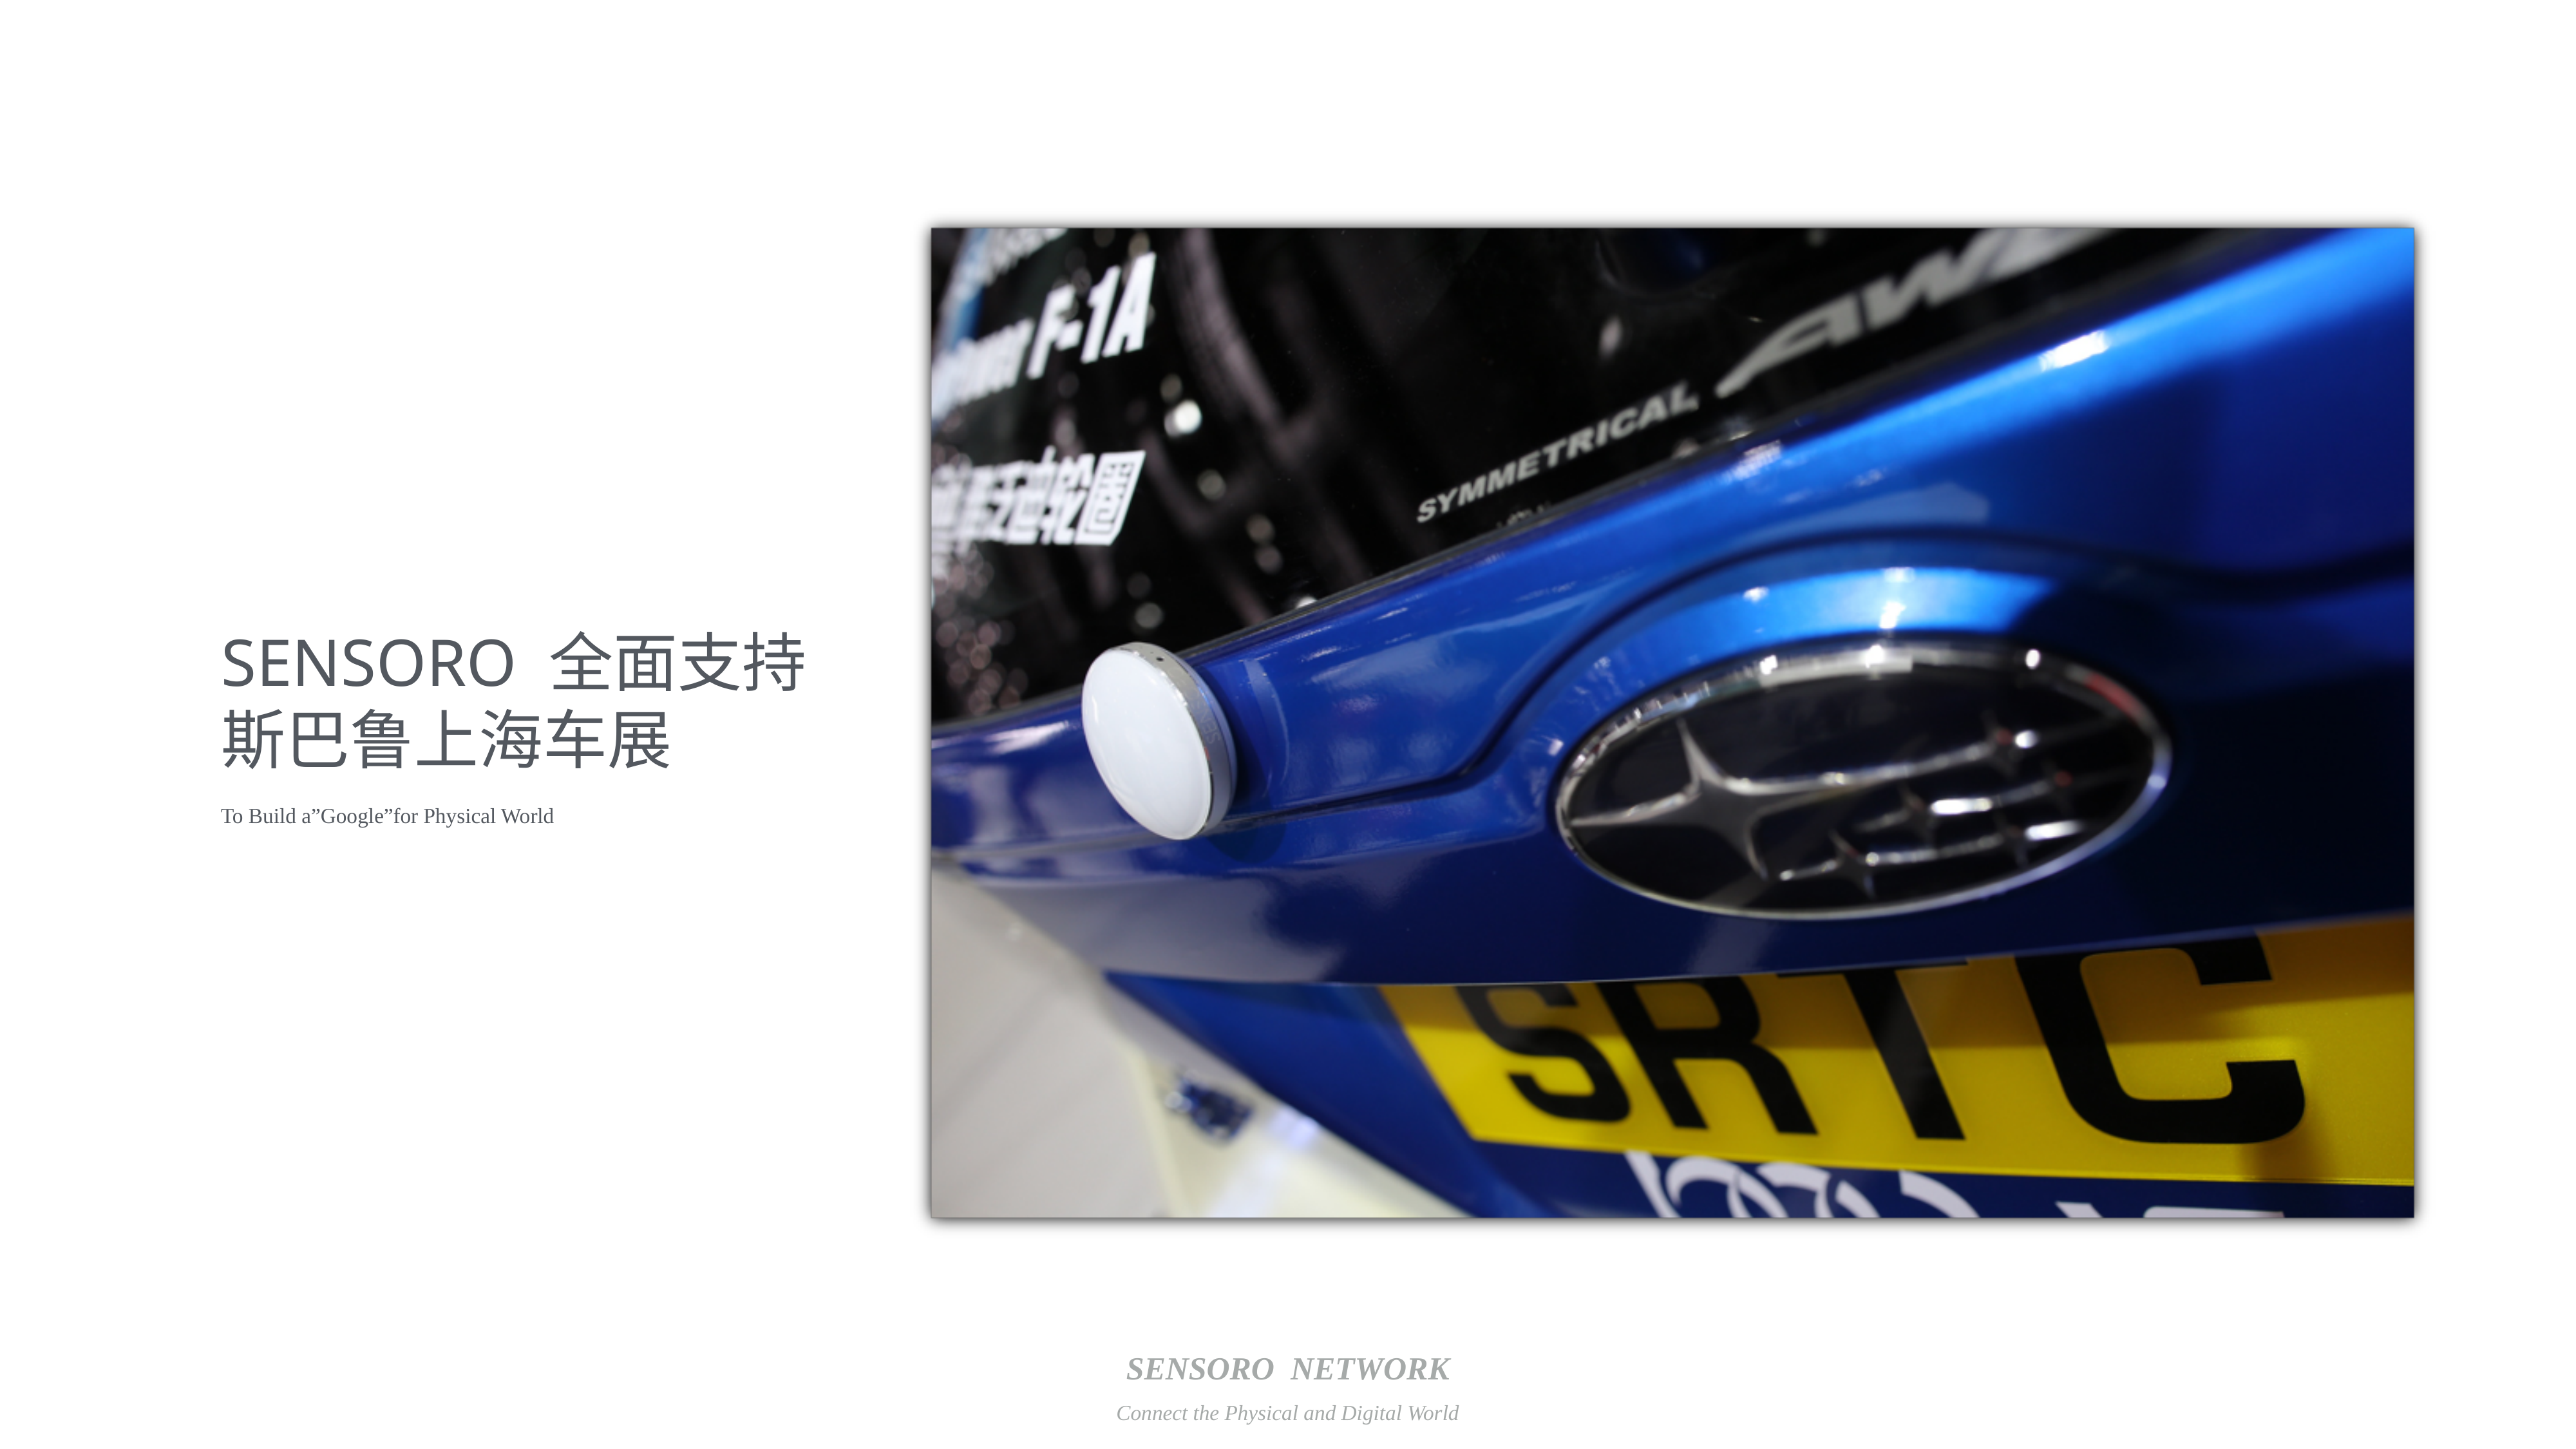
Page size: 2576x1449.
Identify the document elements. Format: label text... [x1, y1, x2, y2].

text_box SENSORO NETWORK Connect the Physical and Digital World [1108, 1320, 1468, 1432]
picture [908, 205, 2439, 1244]
text_box SENSORO 全面支持 斯巴鲁上海车展 To Build a”Google”for Physical World [213, 614, 815, 835]
